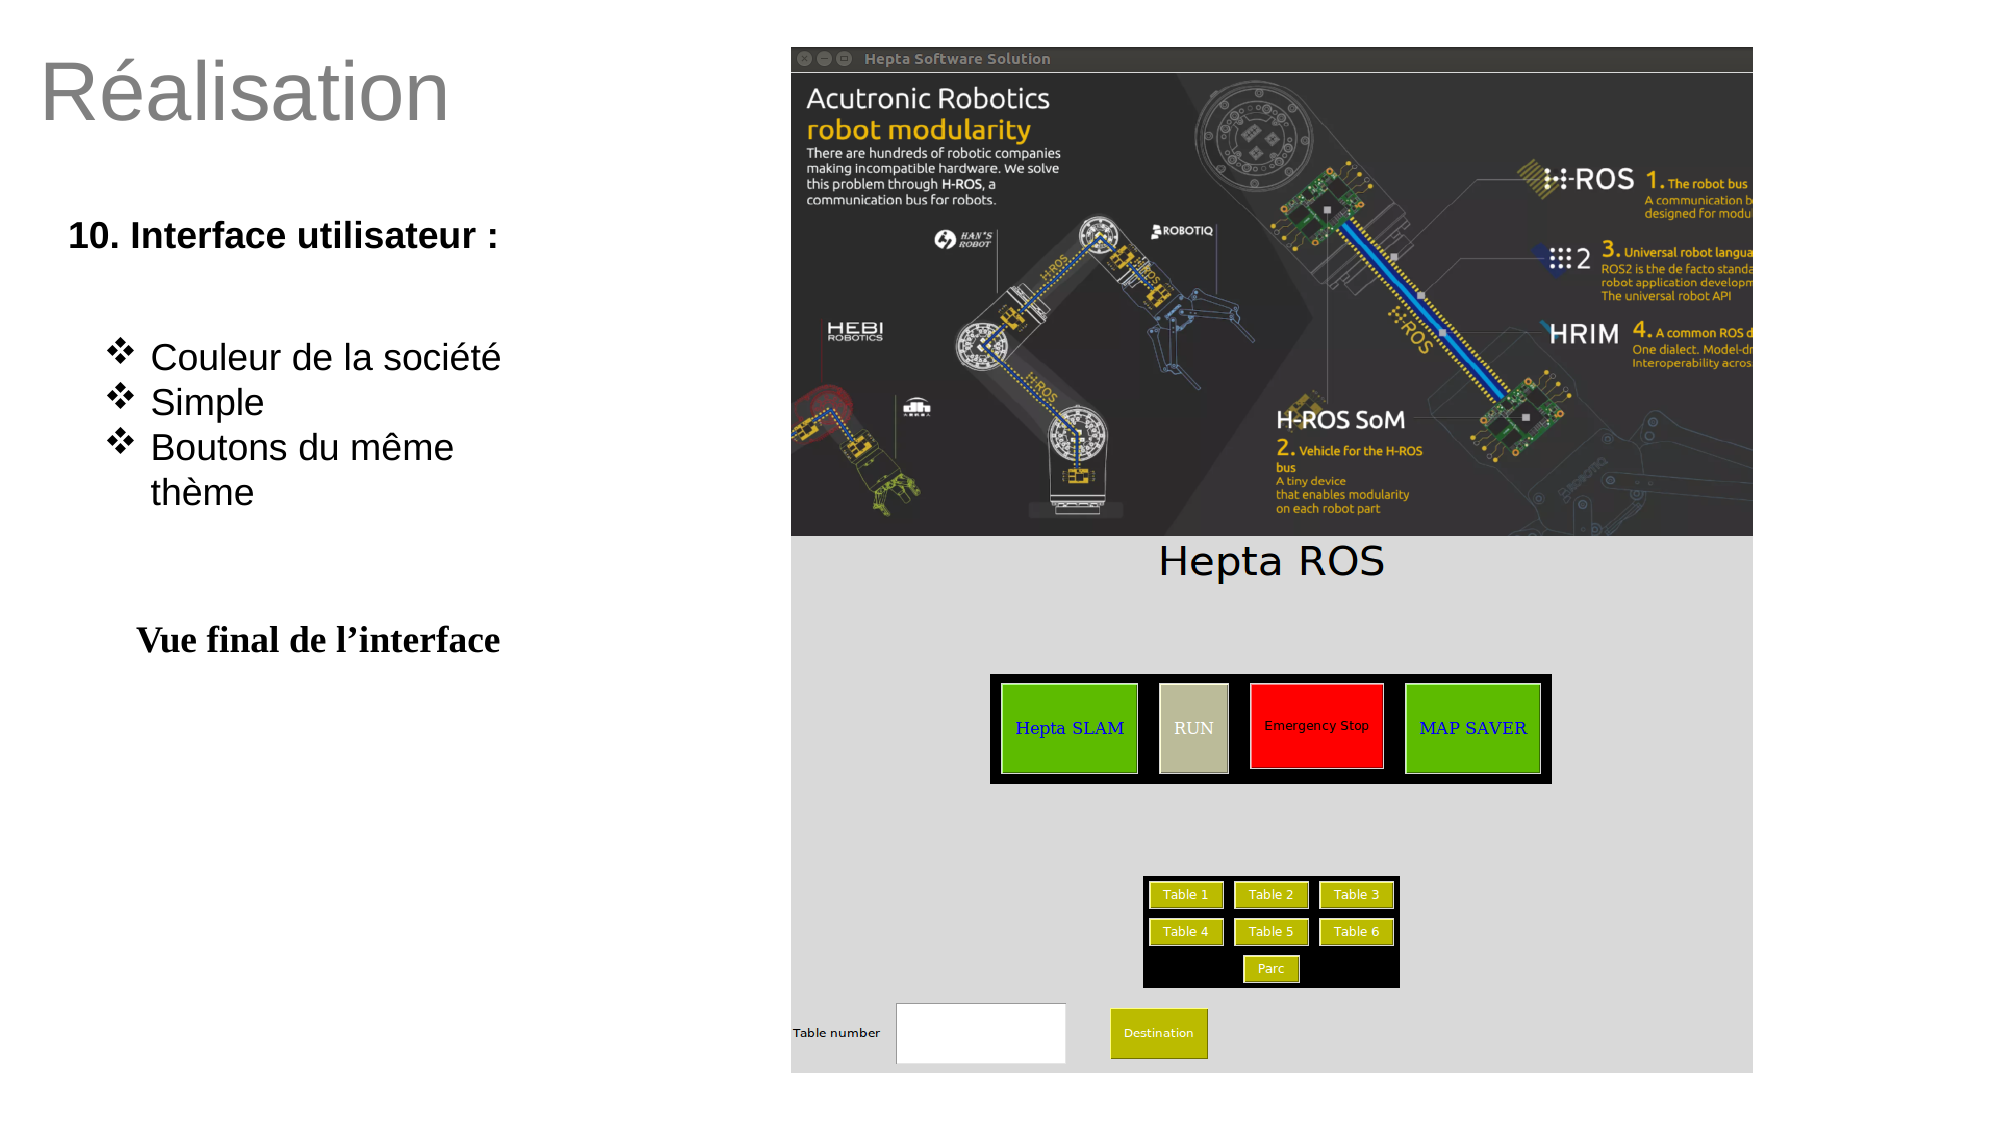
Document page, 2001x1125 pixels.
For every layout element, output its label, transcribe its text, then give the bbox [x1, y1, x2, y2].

text_box 10. Interface utilisateur : [53, 203, 791, 264]
text_box Couleur de la société Simple Boutons du même thème [88, 325, 549, 521]
text_box Vue final de l’interface [121, 607, 517, 668]
picture [791, 47, 1753, 1073]
text_box Réalisation [24, 30, 853, 145]
